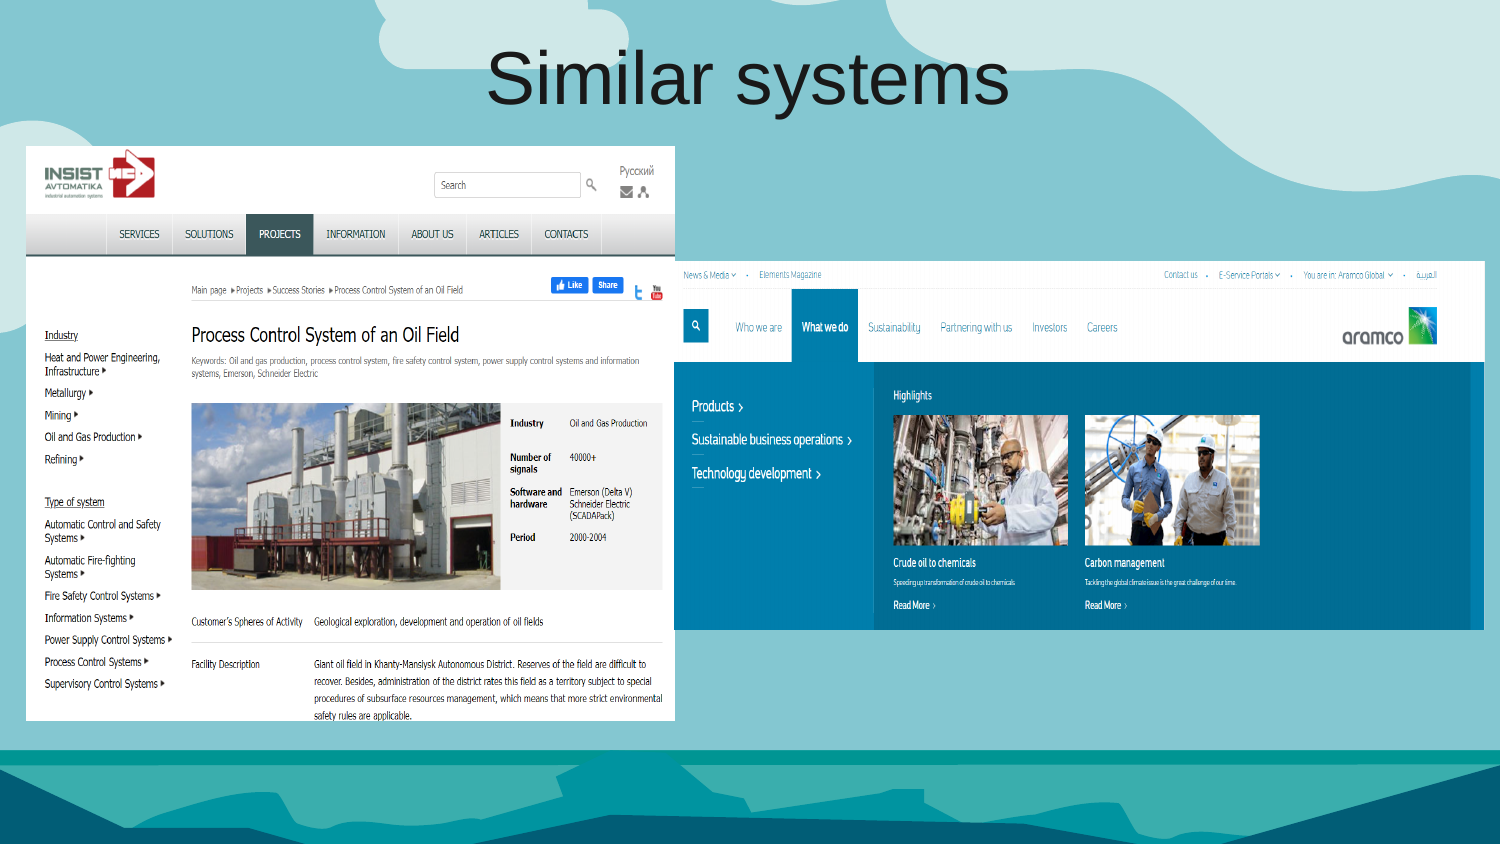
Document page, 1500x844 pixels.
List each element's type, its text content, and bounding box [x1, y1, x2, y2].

picture [914, 603, 926, 608]
picture [903, 559, 915, 566]
picture [894, 416, 1067, 545]
picture [725, 468, 730, 477]
text_box Similar systems [470, 21, 1401, 127]
picture [826, 325, 836, 331]
picture [25, 146, 1485, 721]
picture [1139, 561, 1153, 566]
picture [1086, 416, 1259, 545]
picture [804, 323, 811, 329]
picture [814, 325, 822, 331]
